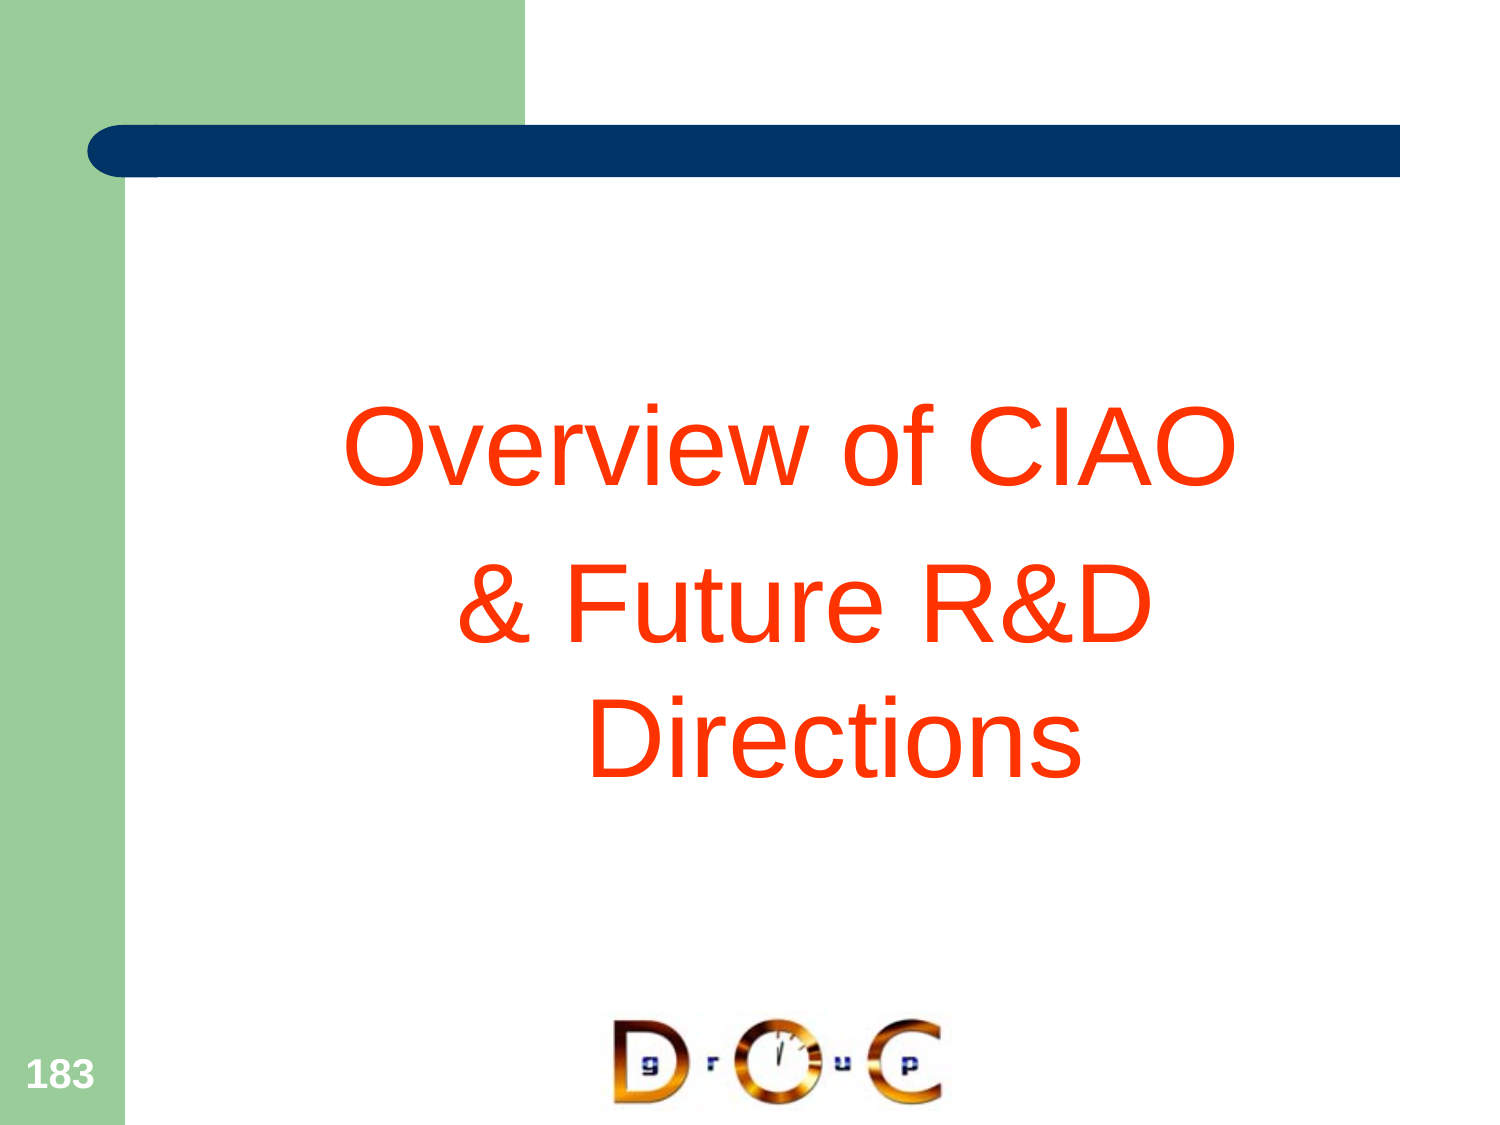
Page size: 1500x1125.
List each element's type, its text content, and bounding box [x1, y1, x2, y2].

slide_number 183 [2, 1023, 118, 1105]
list Overview of CIAO & Future R&D Directions [214, 174, 1399, 999]
picture [601, 1011, 952, 1111]
